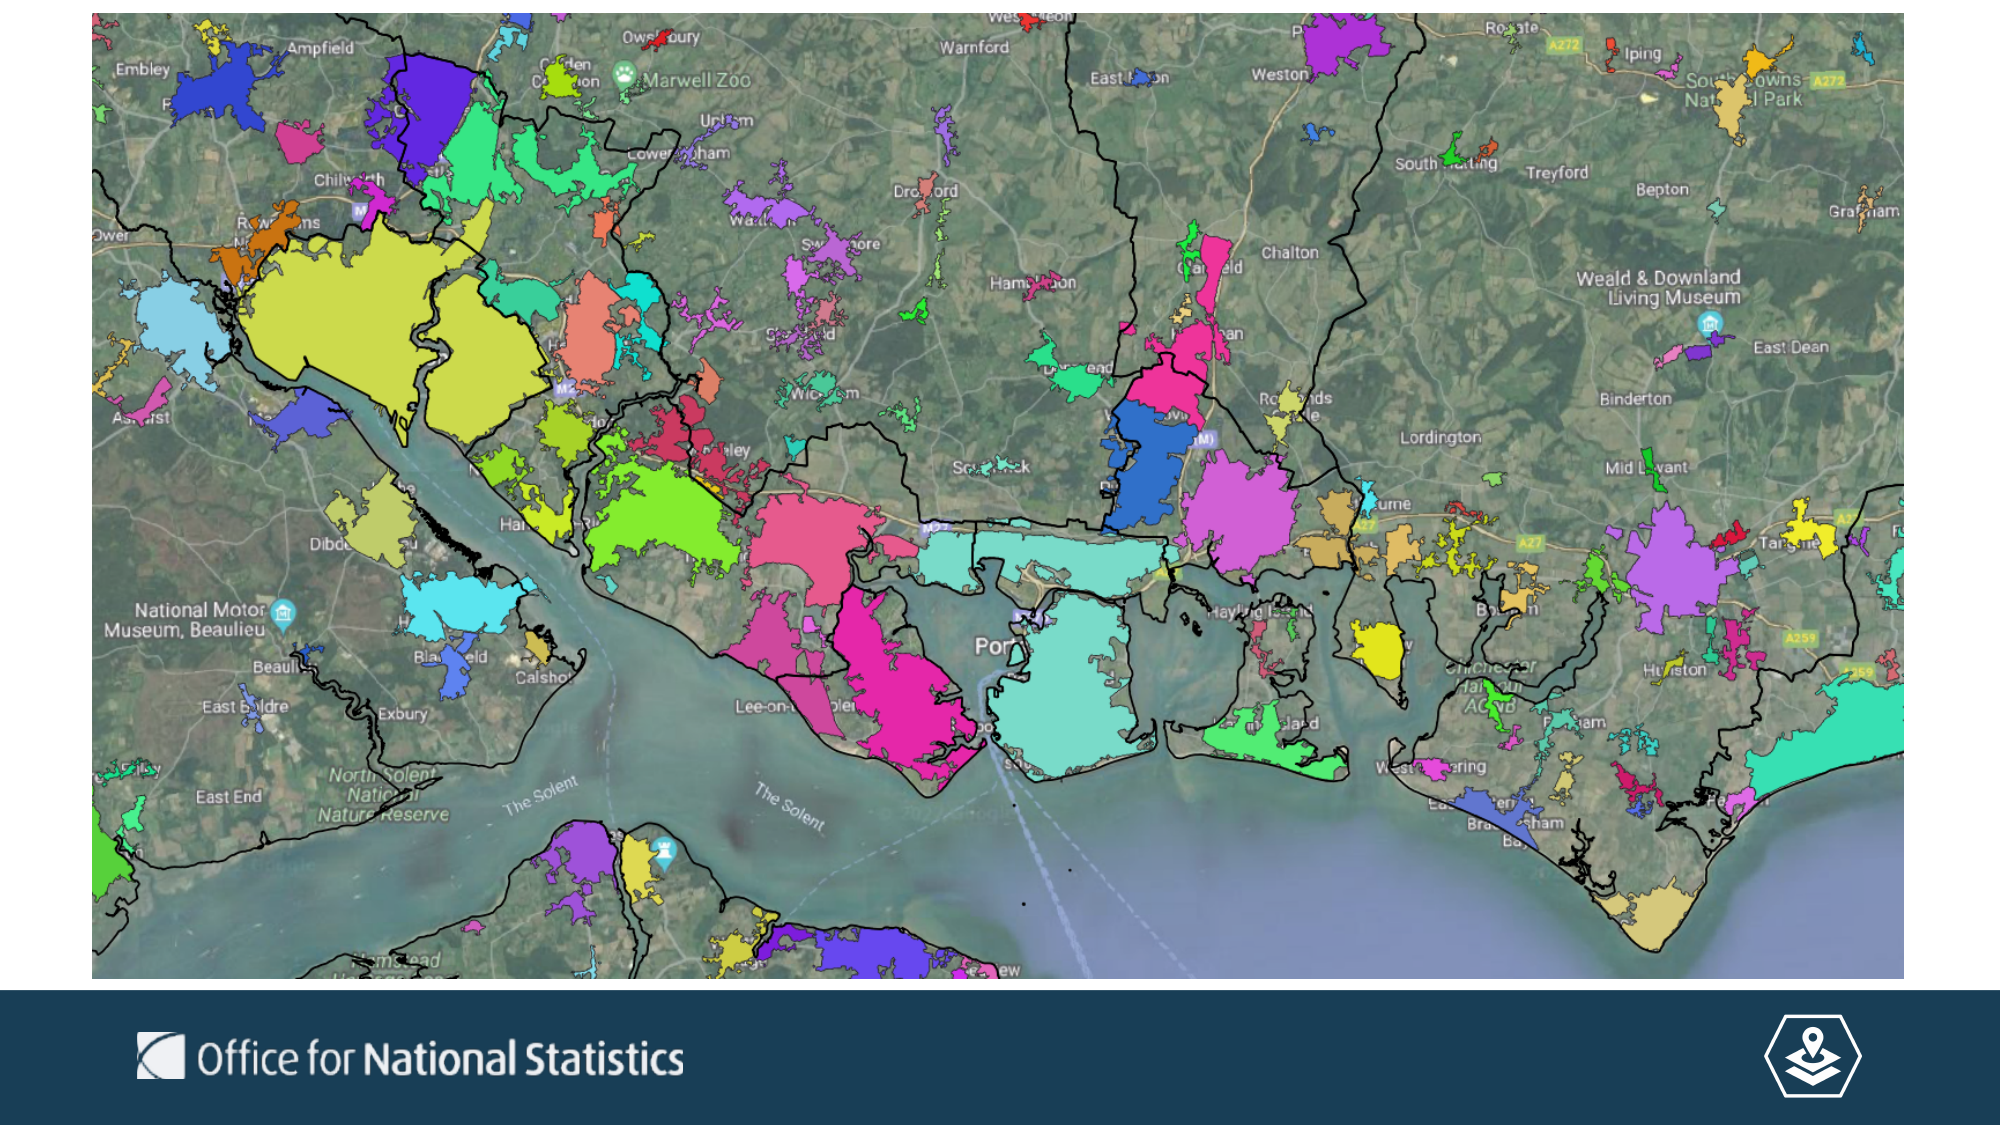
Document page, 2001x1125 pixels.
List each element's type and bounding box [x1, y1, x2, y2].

picture [1763, 1012, 1863, 1099]
picture [92, 13, 1904, 979]
